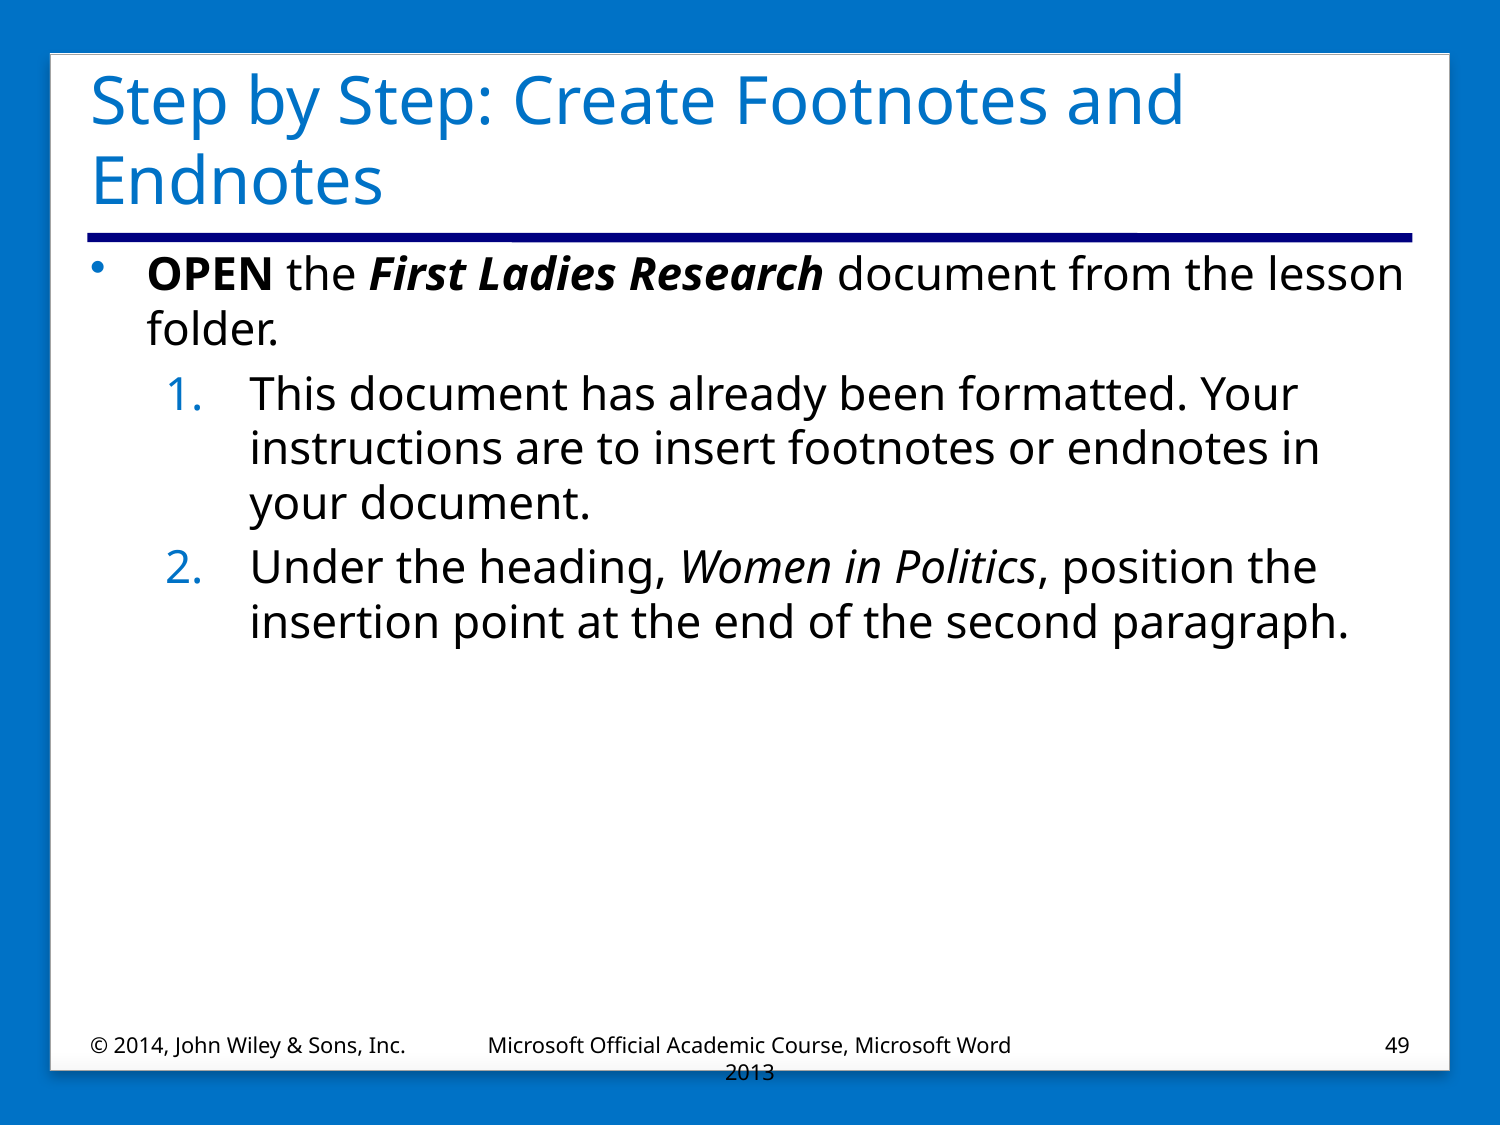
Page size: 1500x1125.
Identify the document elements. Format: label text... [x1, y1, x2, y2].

list OPEN the First Ladies Research document from the lesson folder. This document has already been formatted. Your instructions are to insert footnotes or endnotes in your document. Under the heading, Women in Politics, position the insertion point at the end of the second paragraph. [75, 237, 1425, 1063]
slide_number 49 [1074, 1024, 1426, 1103]
slide_number © 2014, John Wiley & Sons, Inc. [74, 1024, 426, 1103]
footer Microsoft Official Academic Course, Microsoft Word 2013 [449, 1024, 1051, 1103]
title Step by Step: Create Footnotes and Endnotes [74, 74, 1426, 226]
